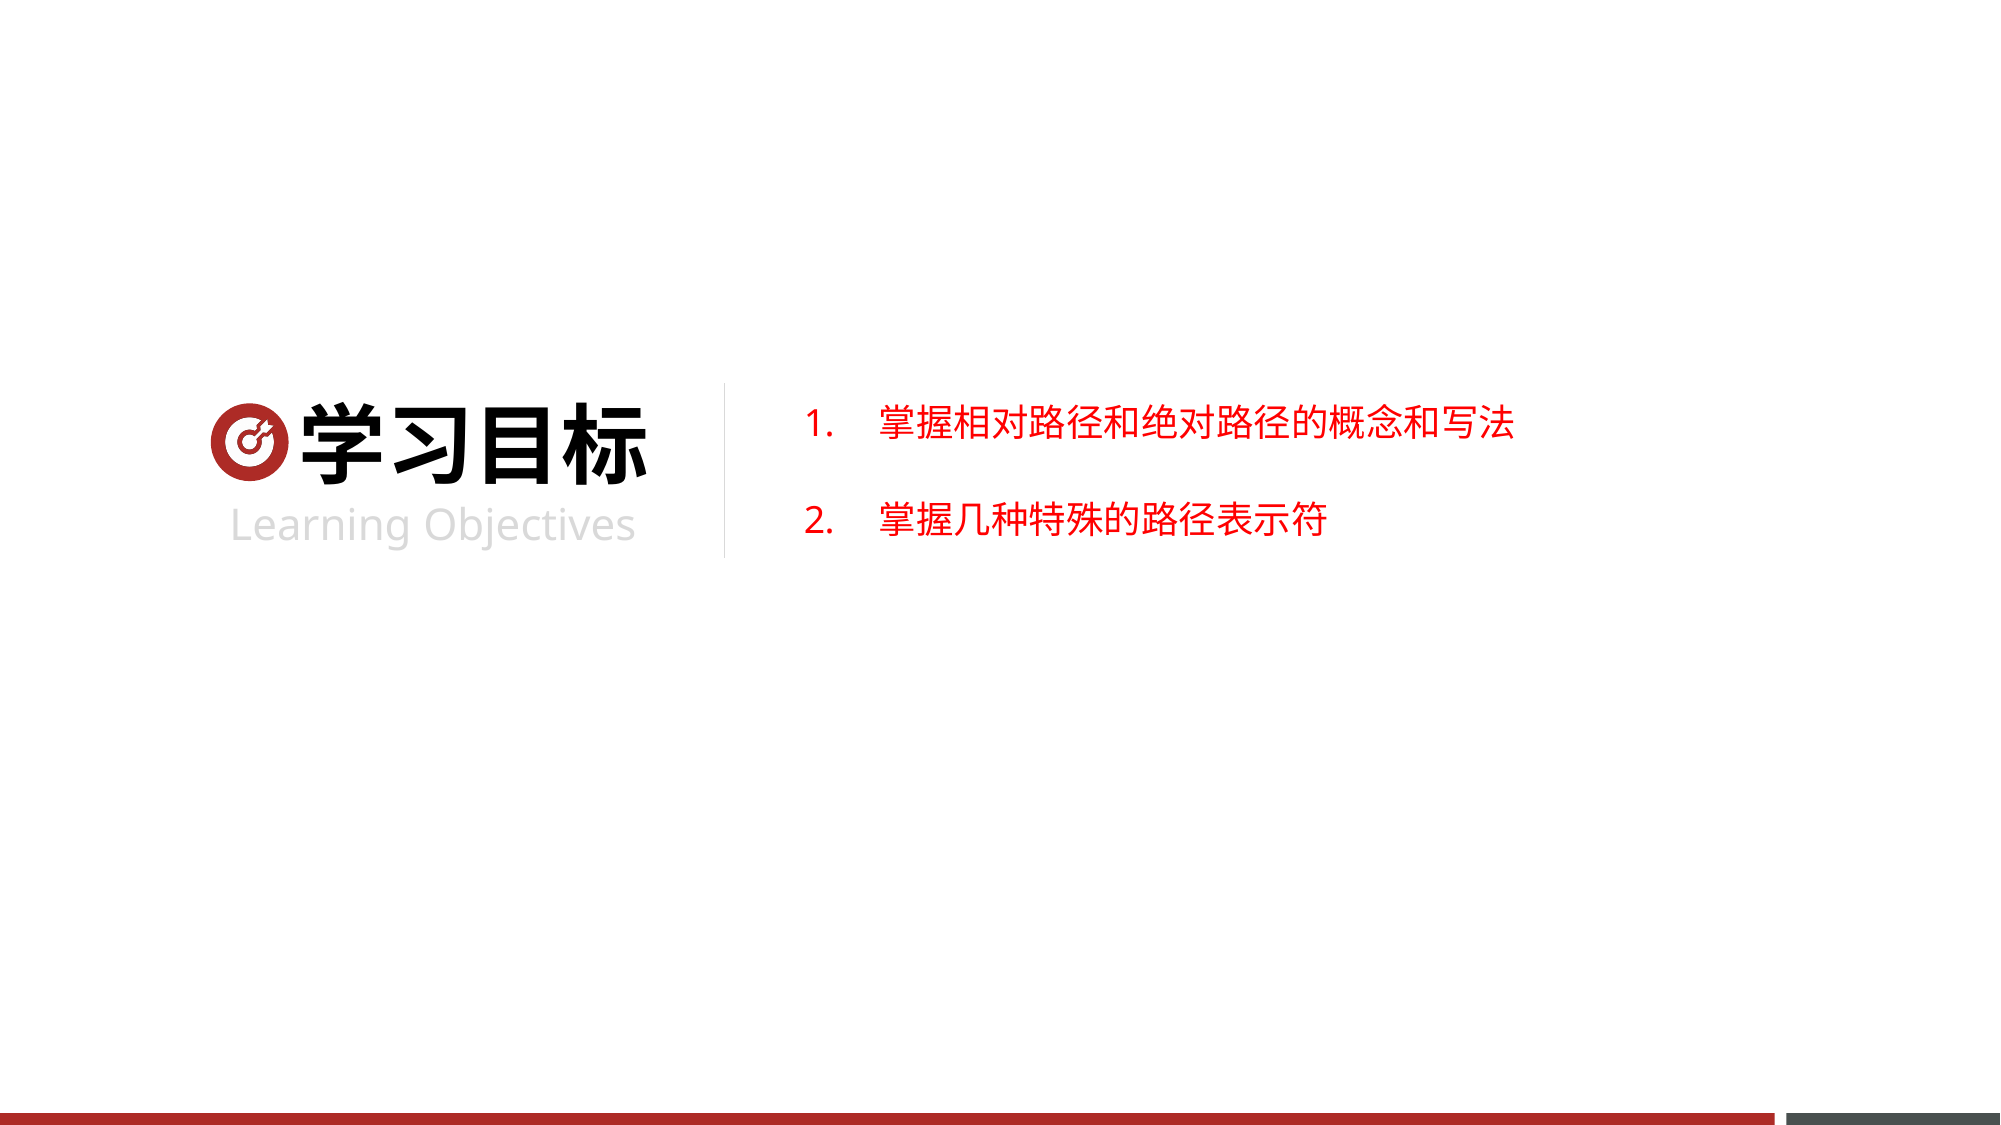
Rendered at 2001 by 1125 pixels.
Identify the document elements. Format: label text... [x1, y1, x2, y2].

list 掌握相对路径和绝对路径的概念和写法 掌握几种特殊的路径表示符 [789, 235, 1823, 661]
picture [216, 408, 283, 476]
